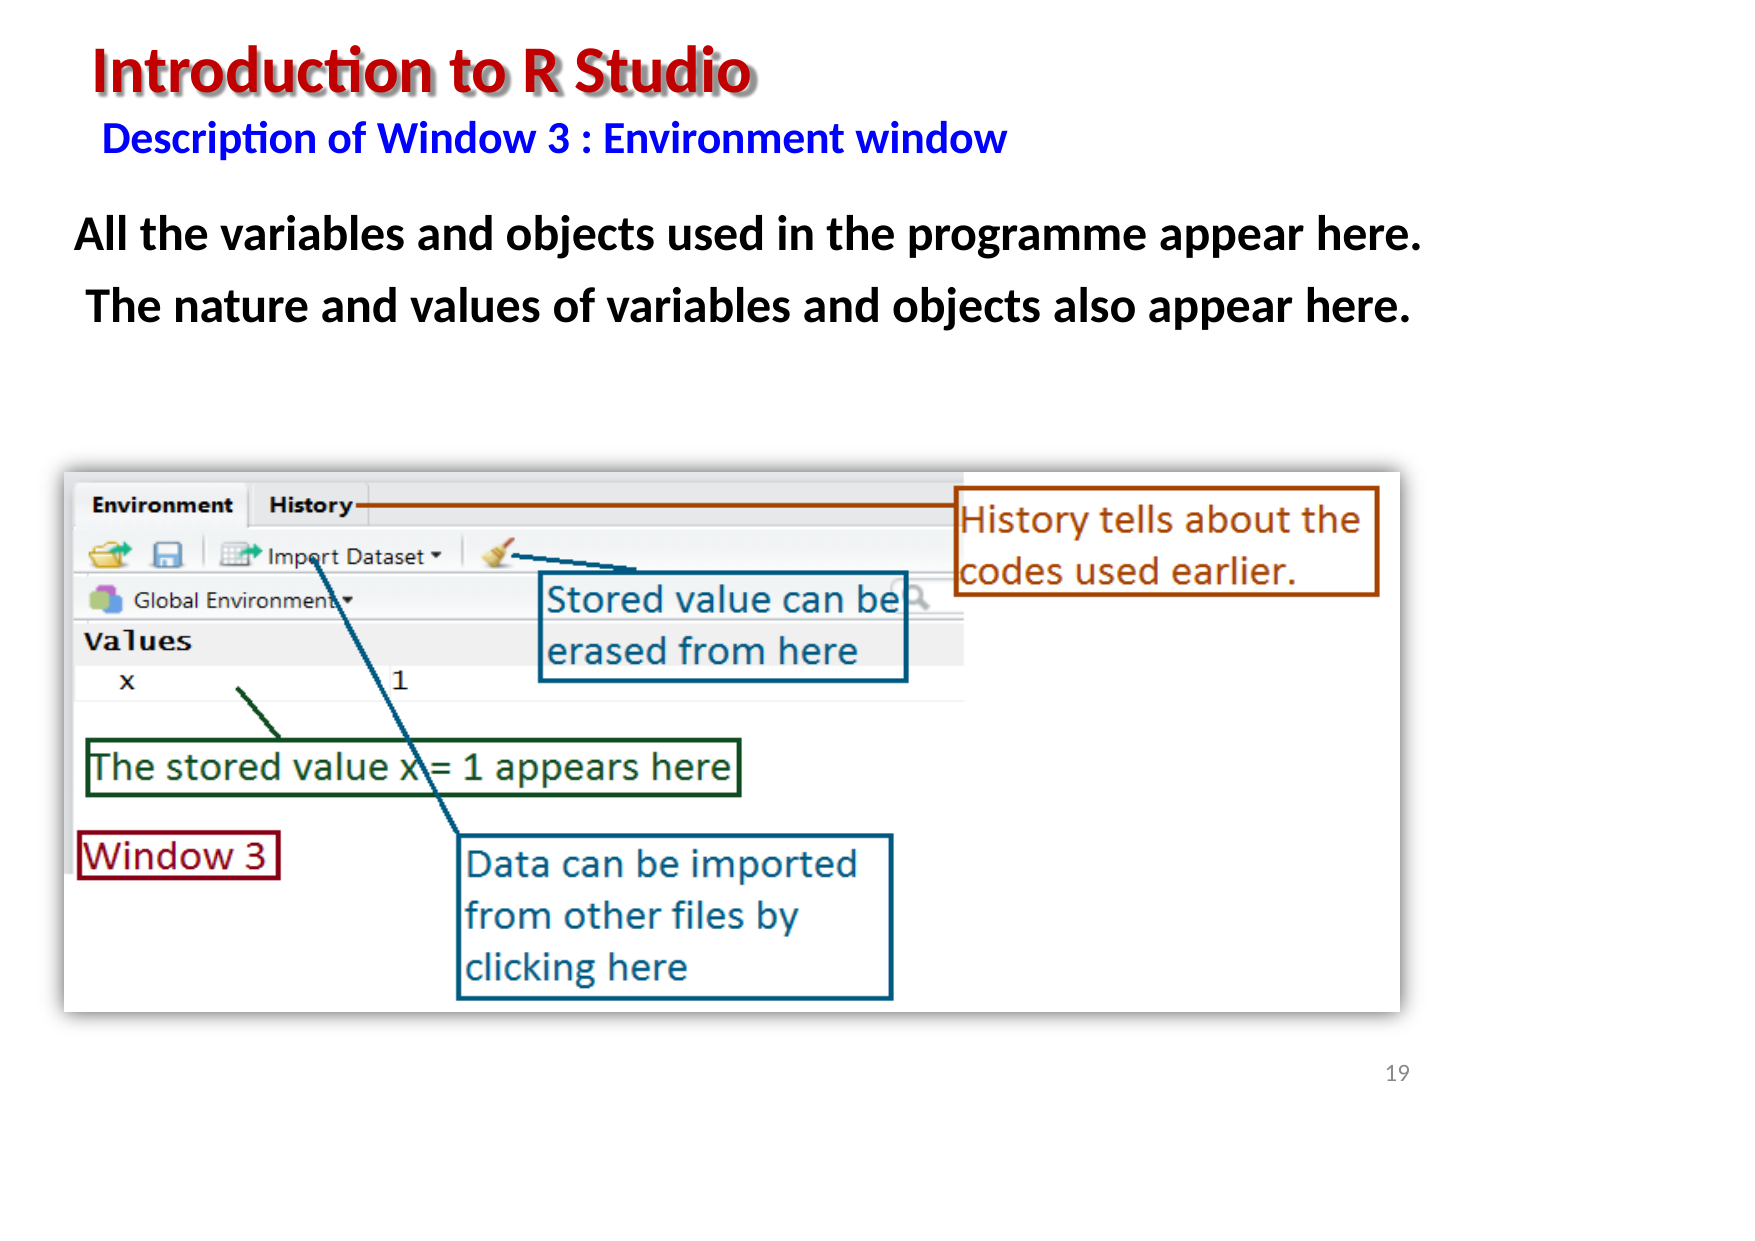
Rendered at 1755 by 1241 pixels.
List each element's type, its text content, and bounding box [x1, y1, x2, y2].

text_box Description of Window 3 : Environment window All the variables and objects used in the programme appear here. The nature and values of variables and objects also appear here. [71, 105, 1431, 333]
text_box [33, 440, 1432, 1043]
slide_number 19 [1378, 1060, 1416, 1241]
picture [50, 8, 804, 118]
